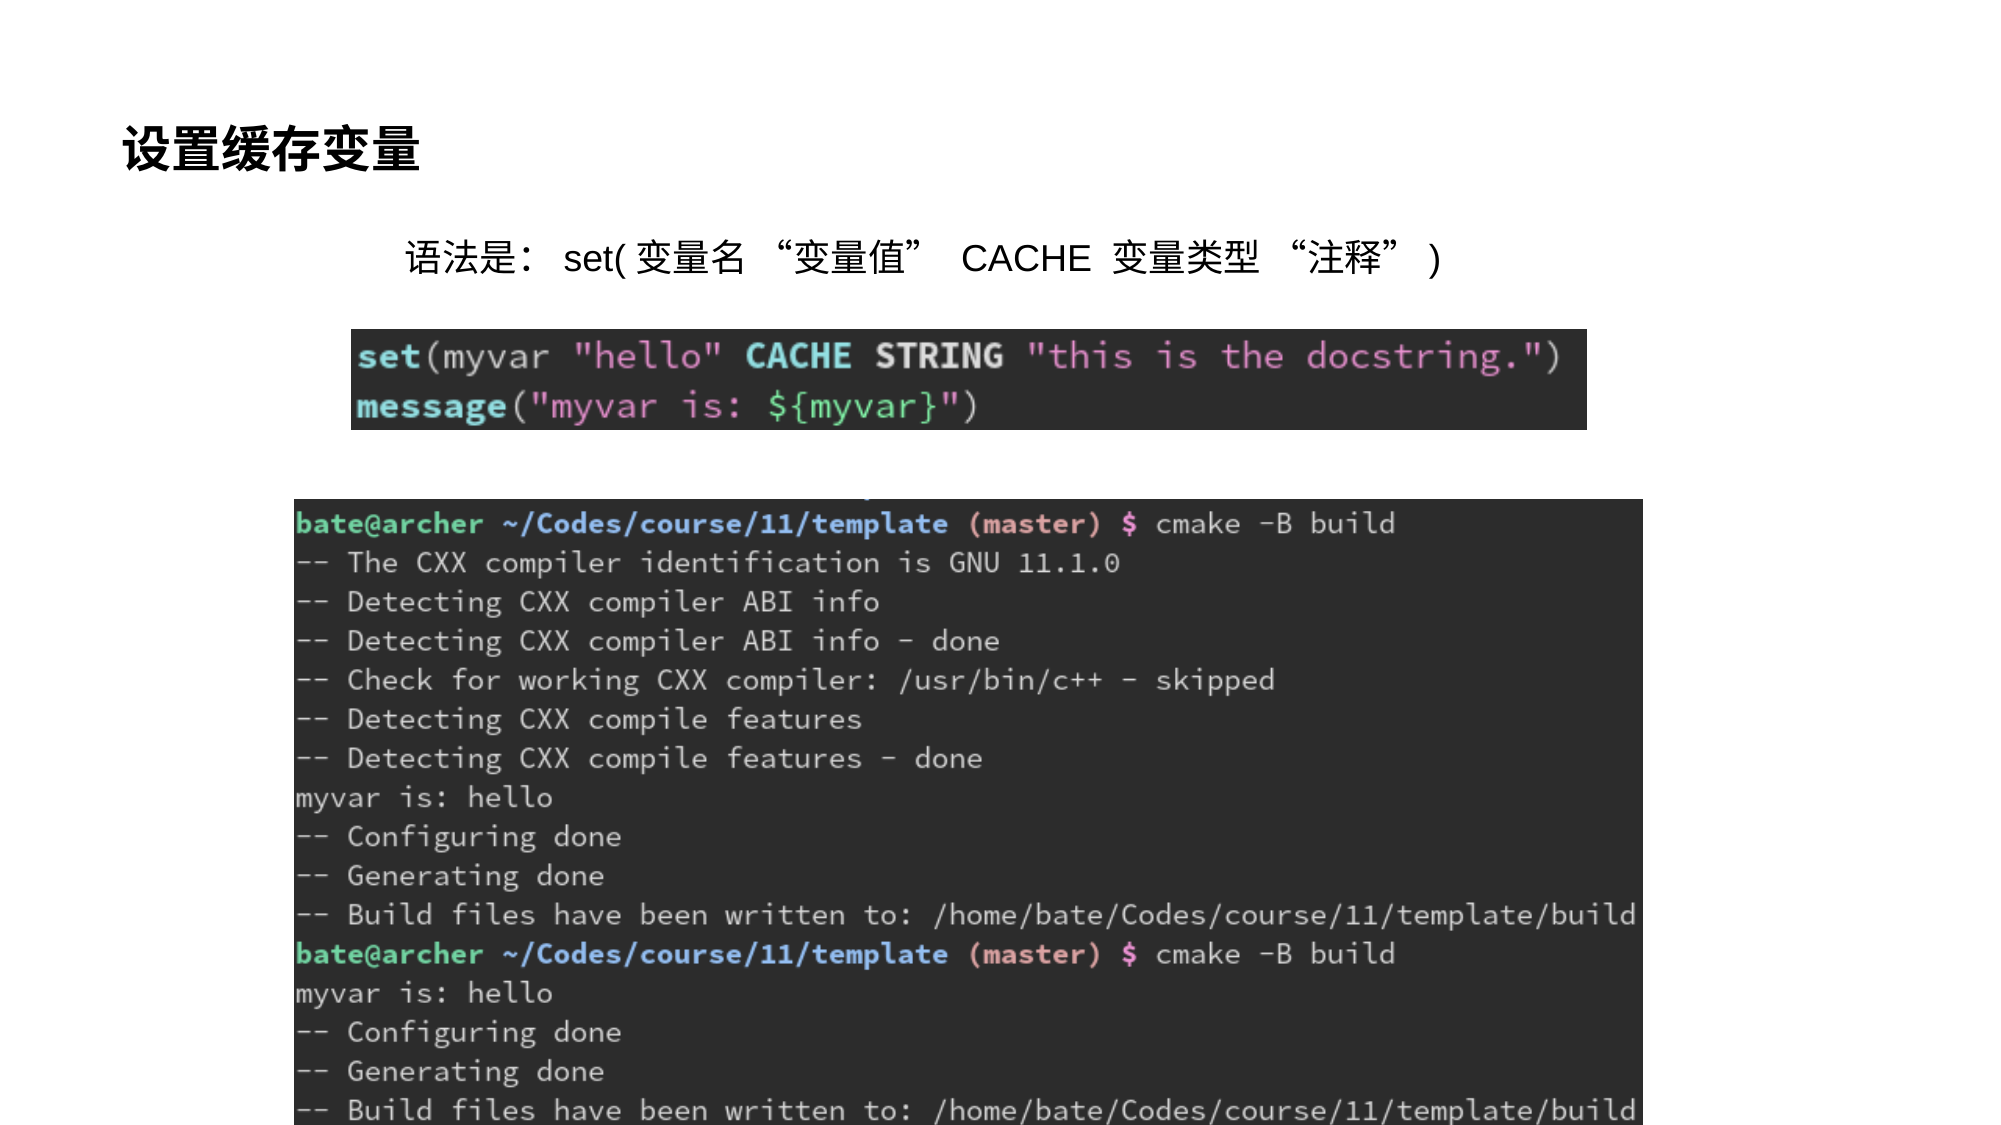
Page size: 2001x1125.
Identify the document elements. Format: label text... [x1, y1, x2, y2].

text_box 语法是：set(变量名 “变量值” CACHE 变量类型 “注释”) [389, 226, 1457, 287]
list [294, 499, 1643, 1125]
title 设置缓存变量 [106, 42, 1832, 260]
picture [351, 329, 1587, 430]
